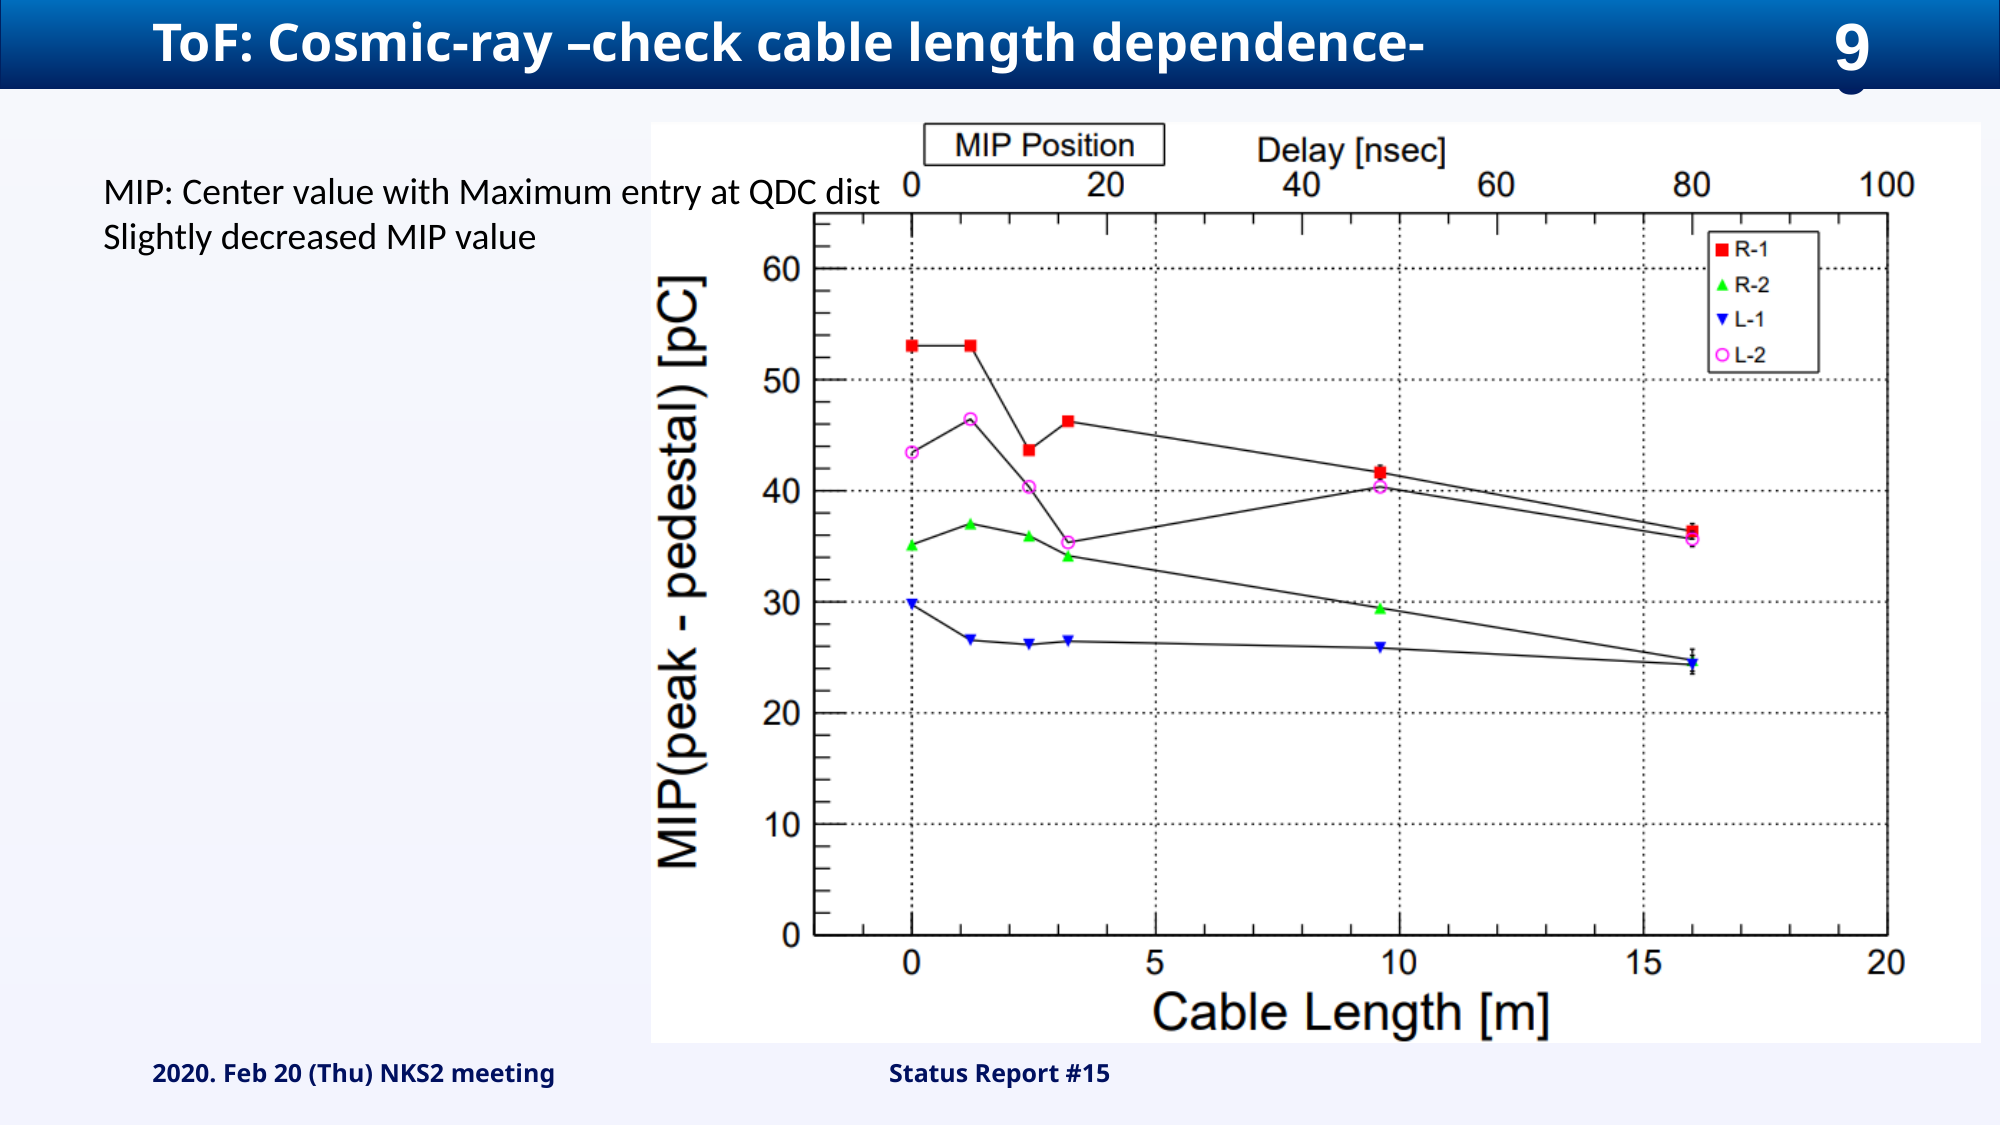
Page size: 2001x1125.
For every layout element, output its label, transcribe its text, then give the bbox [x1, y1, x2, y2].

picture [651, 122, 1981, 1043]
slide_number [137, 1042, 588, 1103]
title ToF: Cosmic-ray –check cable length dependence- [137, 0, 1863, 89]
text_box MIP: Center value with Maximum entry at QDC dist Slightly decreased MIP value [88, 136, 651, 288]
footer Status Report #15 [662, 1043, 1338, 1103]
